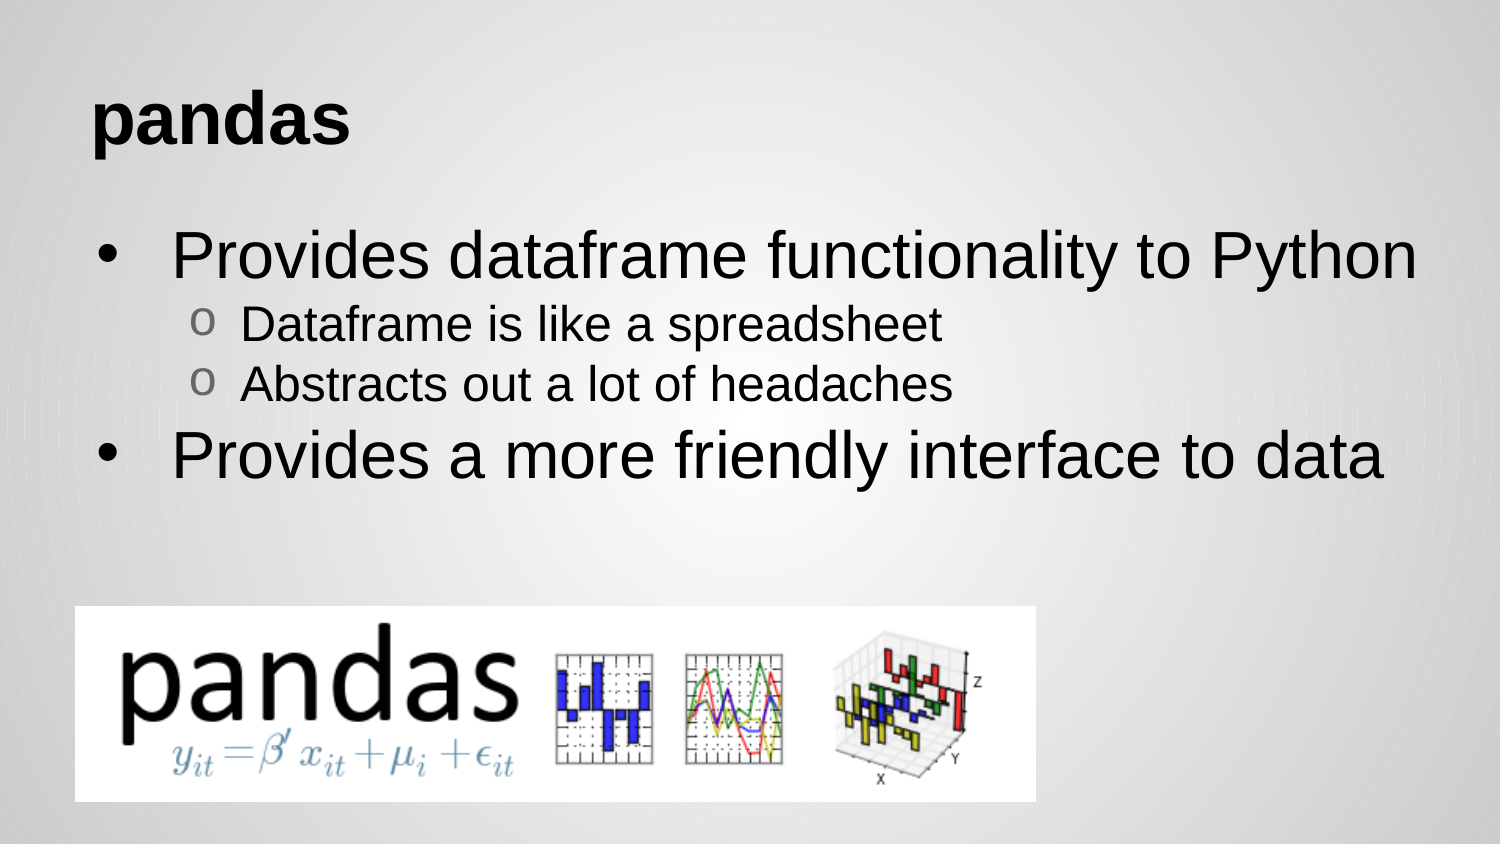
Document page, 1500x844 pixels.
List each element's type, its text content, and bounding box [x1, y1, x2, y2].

list Provides dataframe functionality to Python Dataframe is like a spreadsheet Abstracts out a lot of headaches Provides a more friendly interface to data [75, 196, 1467, 808]
title pandas [75, 33, 1425, 175]
picture [74, 606, 1037, 803]
